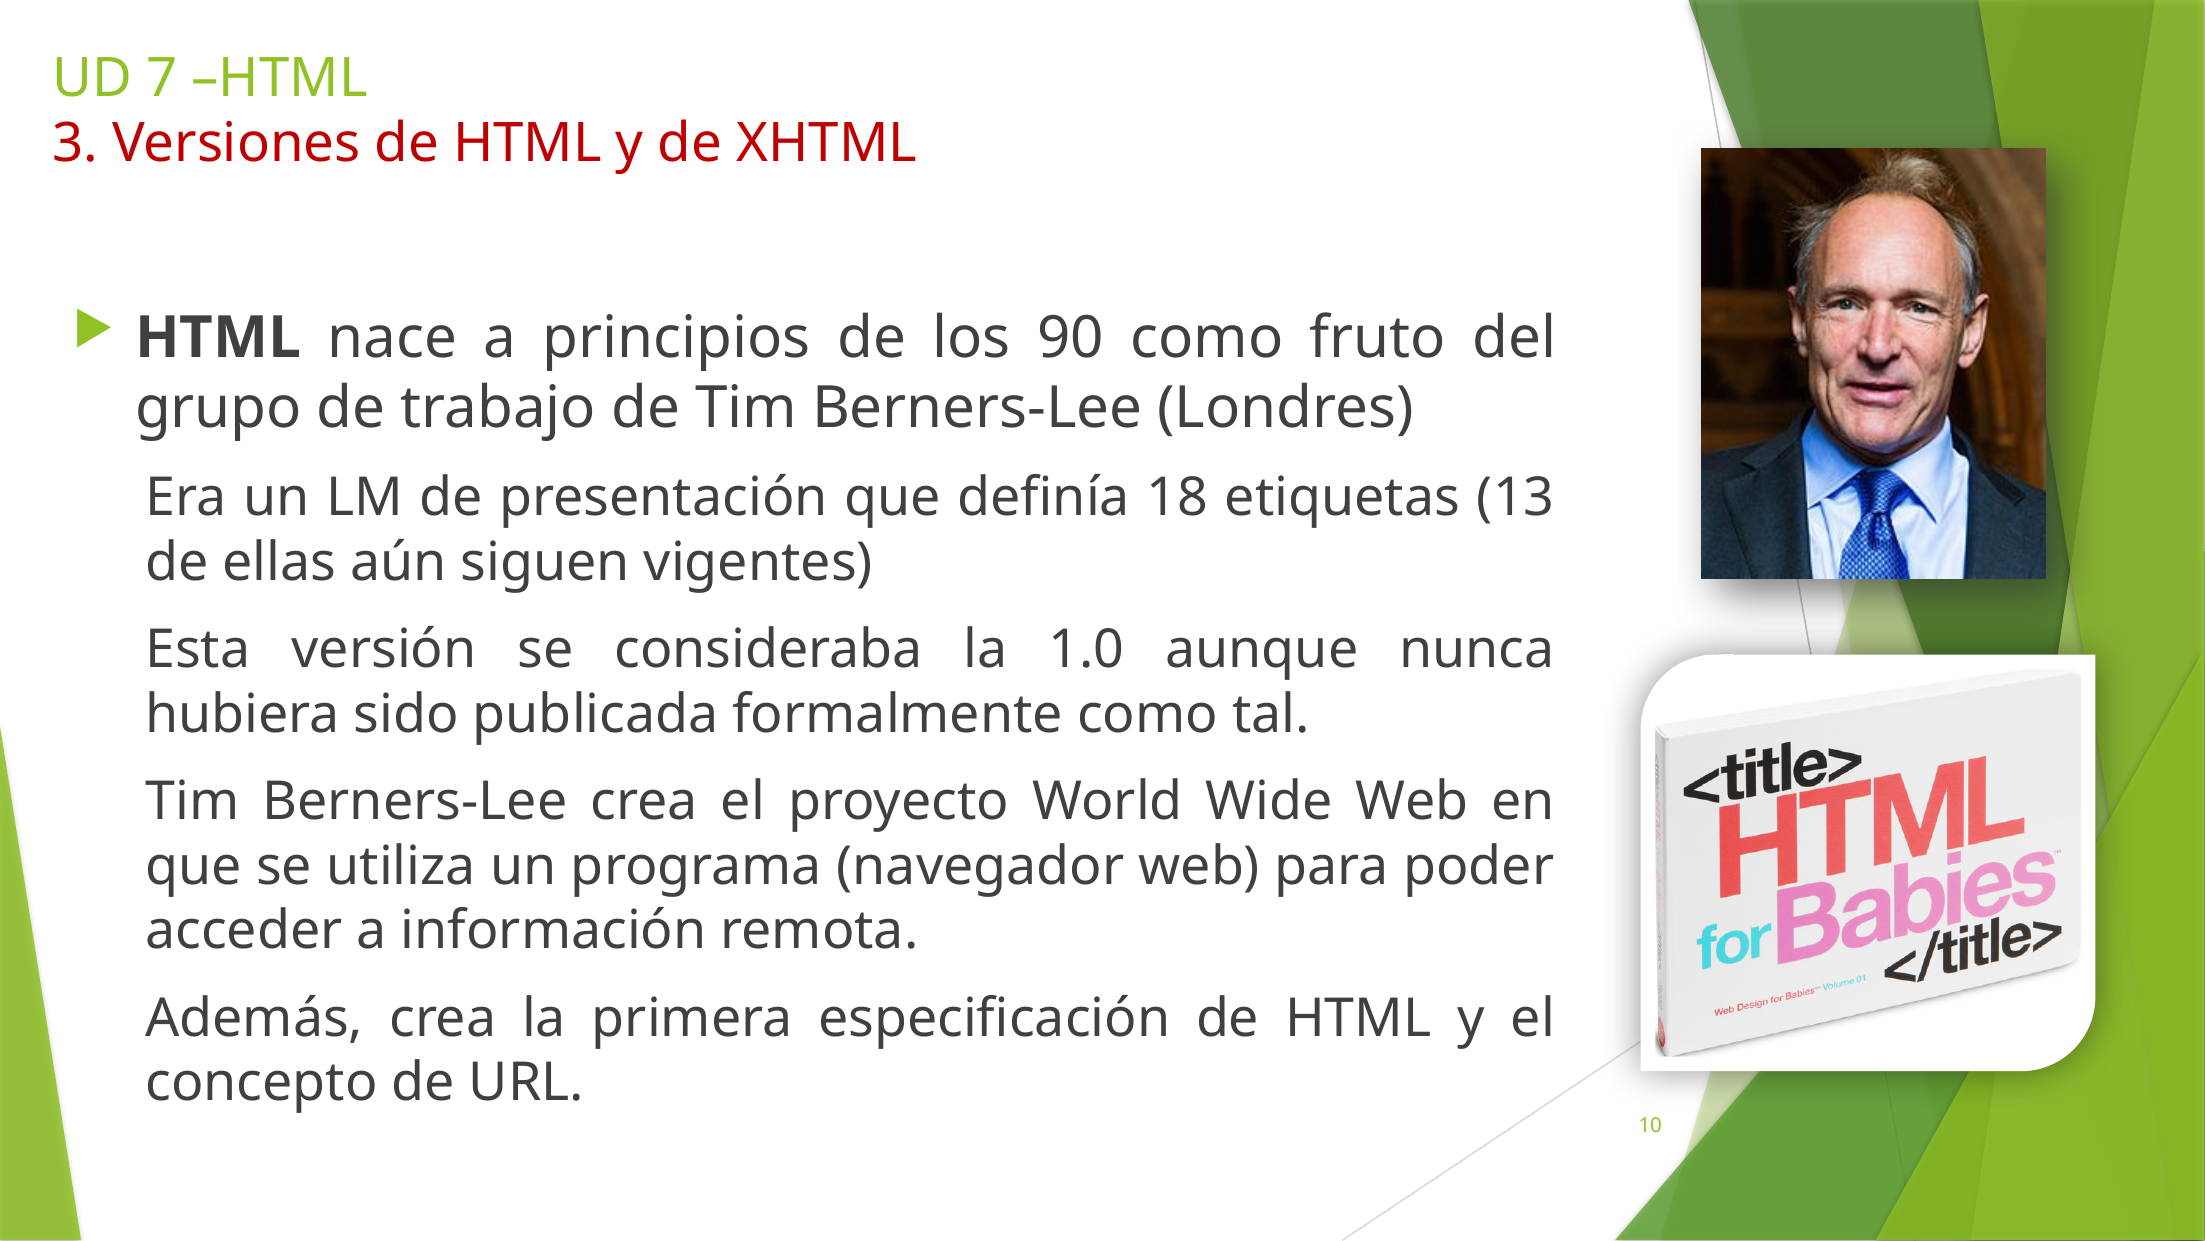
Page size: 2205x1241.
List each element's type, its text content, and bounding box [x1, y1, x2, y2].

list HTML nace a principios de los 90 como fruto del grupo de trabajo de Tim Berners-Lee (Londres) Era un LM de presentación que definía 18 etiquetas (13 de ellas aún siguen vigentes) Esta versión se consideraba la 1.0 aunque nunca hubiera sido publicada formalmente como tal. Tim Berners-Lee crea el proyecto World Wide Web en que se utiliza un programa (navegador web) para poder acceder a información remota. Además, crea la primera especificación de HTML y el concepto de URL. [57, 291, 1572, 1241]
picture [1701, 147, 2047, 579]
slide_number 10 [1572, 1092, 1677, 1159]
text_box UD 7 –HTML 3. Versiones de HTML y de XHTML [37, 34, 1573, 183]
picture [1647, 661, 2089, 1065]
